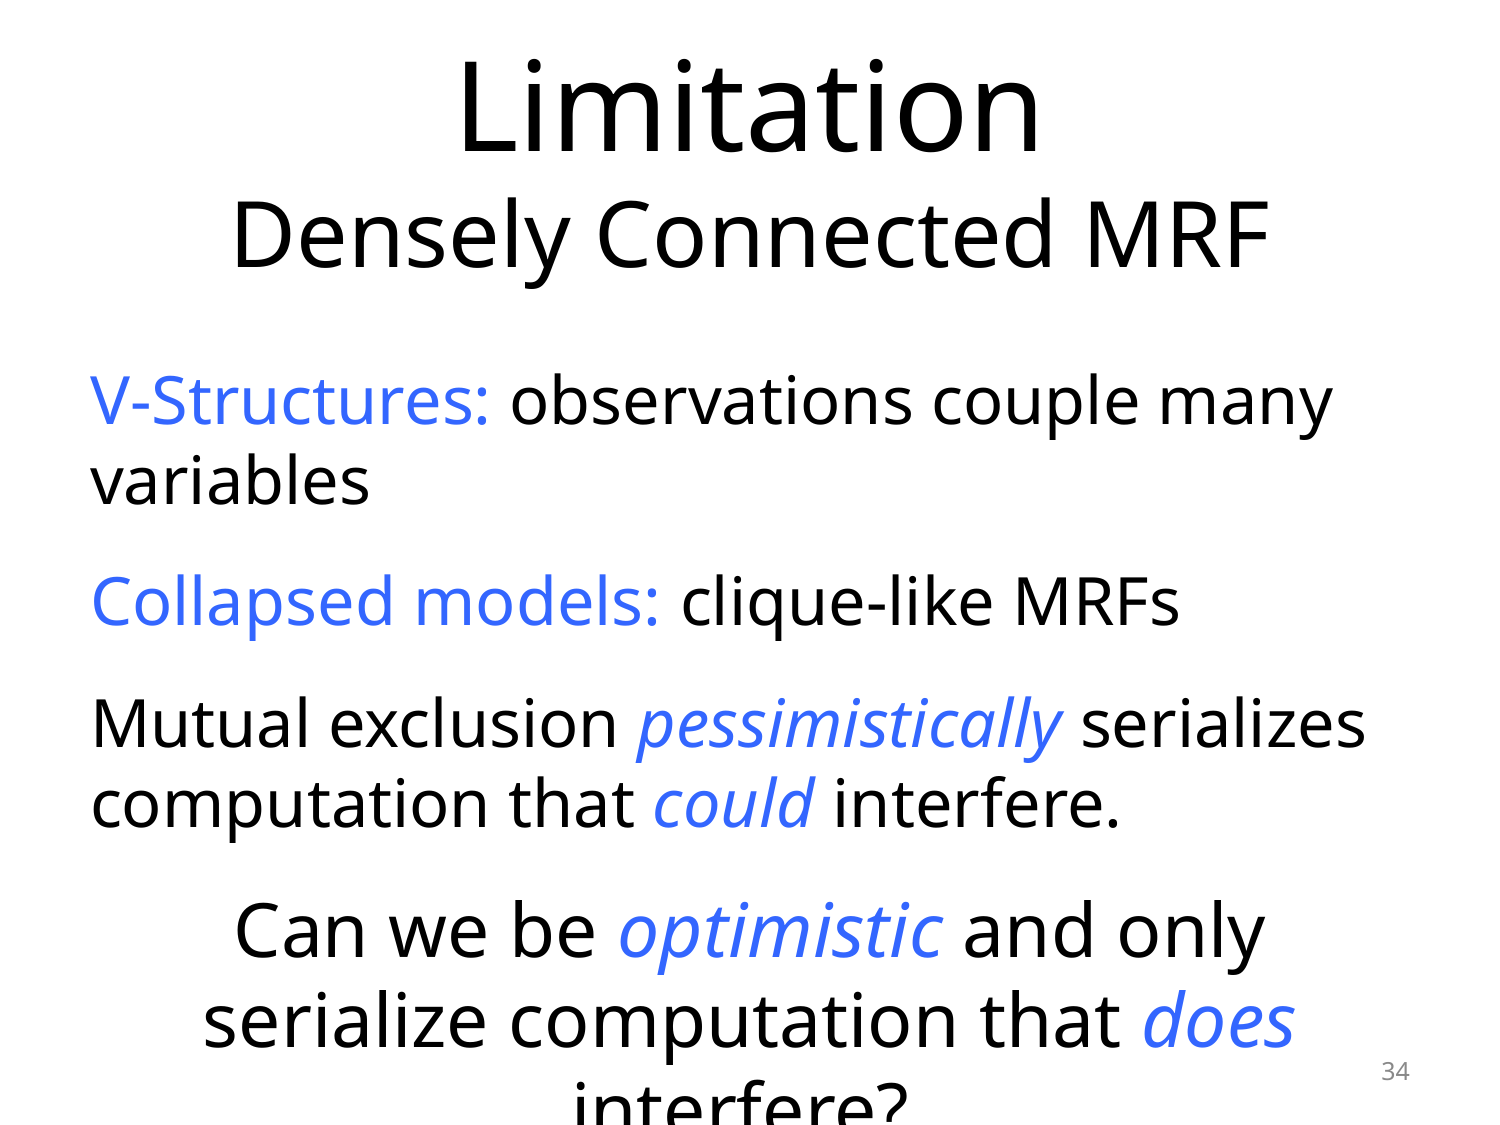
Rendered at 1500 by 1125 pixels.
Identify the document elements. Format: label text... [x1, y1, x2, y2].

slide_number 34 [1074, 1042, 1425, 1103]
title Limitation Densely Connected MRF [74, 49, 1426, 263]
list V-Structures: observations couple many variables Collapsed models: clique-like MRFs Mutual exclusion pessimistically serializes computation that could interfere. Can we be optimistic and only serialize computation that does interfere? [74, 349, 1426, 1013]
